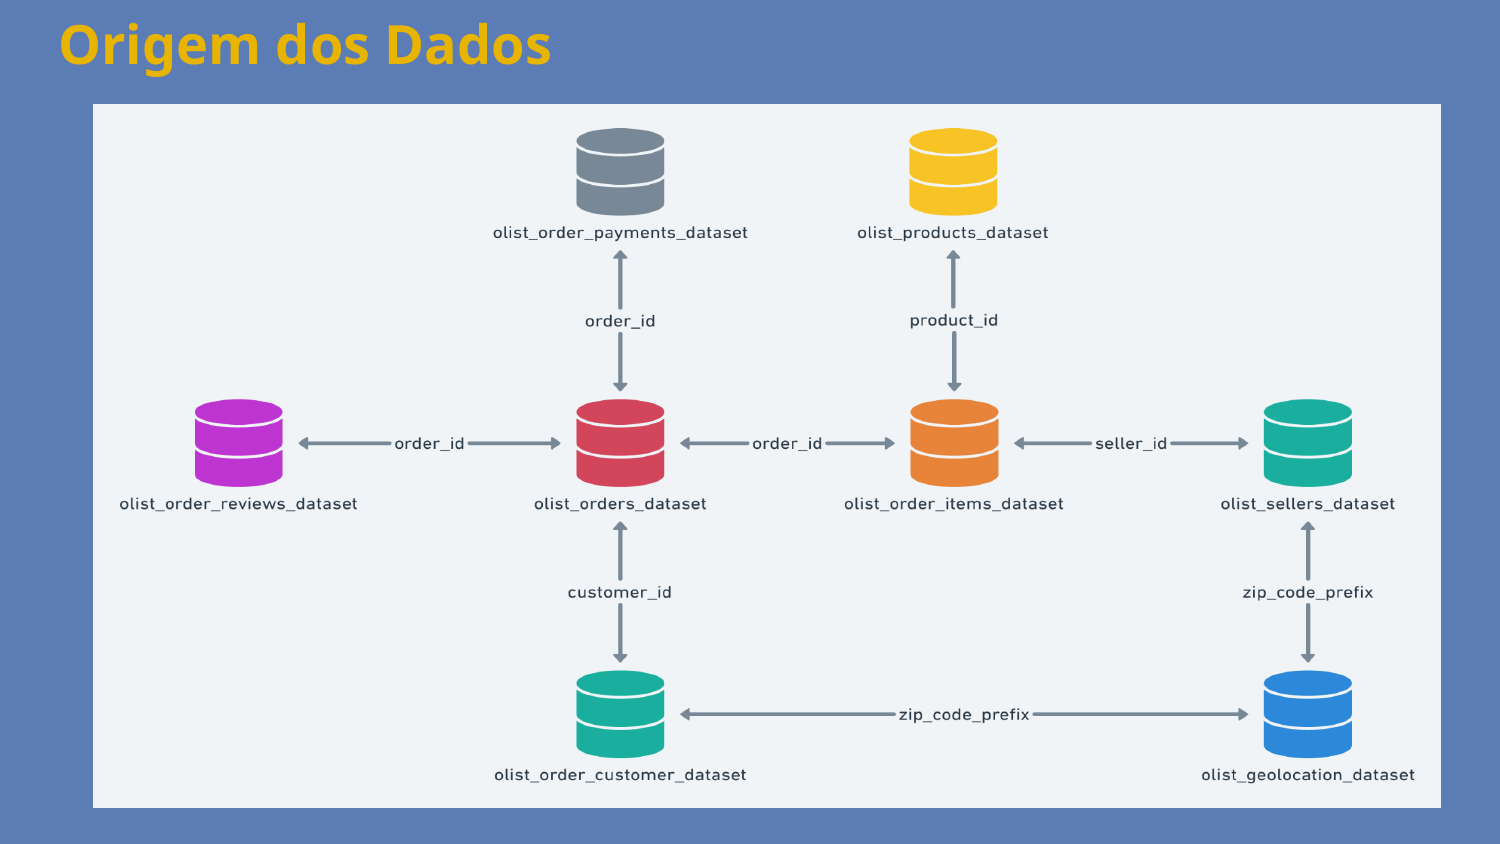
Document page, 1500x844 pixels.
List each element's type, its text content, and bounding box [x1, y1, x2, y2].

subtitle Origem dos Dados [43, 19, 1441, 91]
picture [93, 104, 1442, 809]
